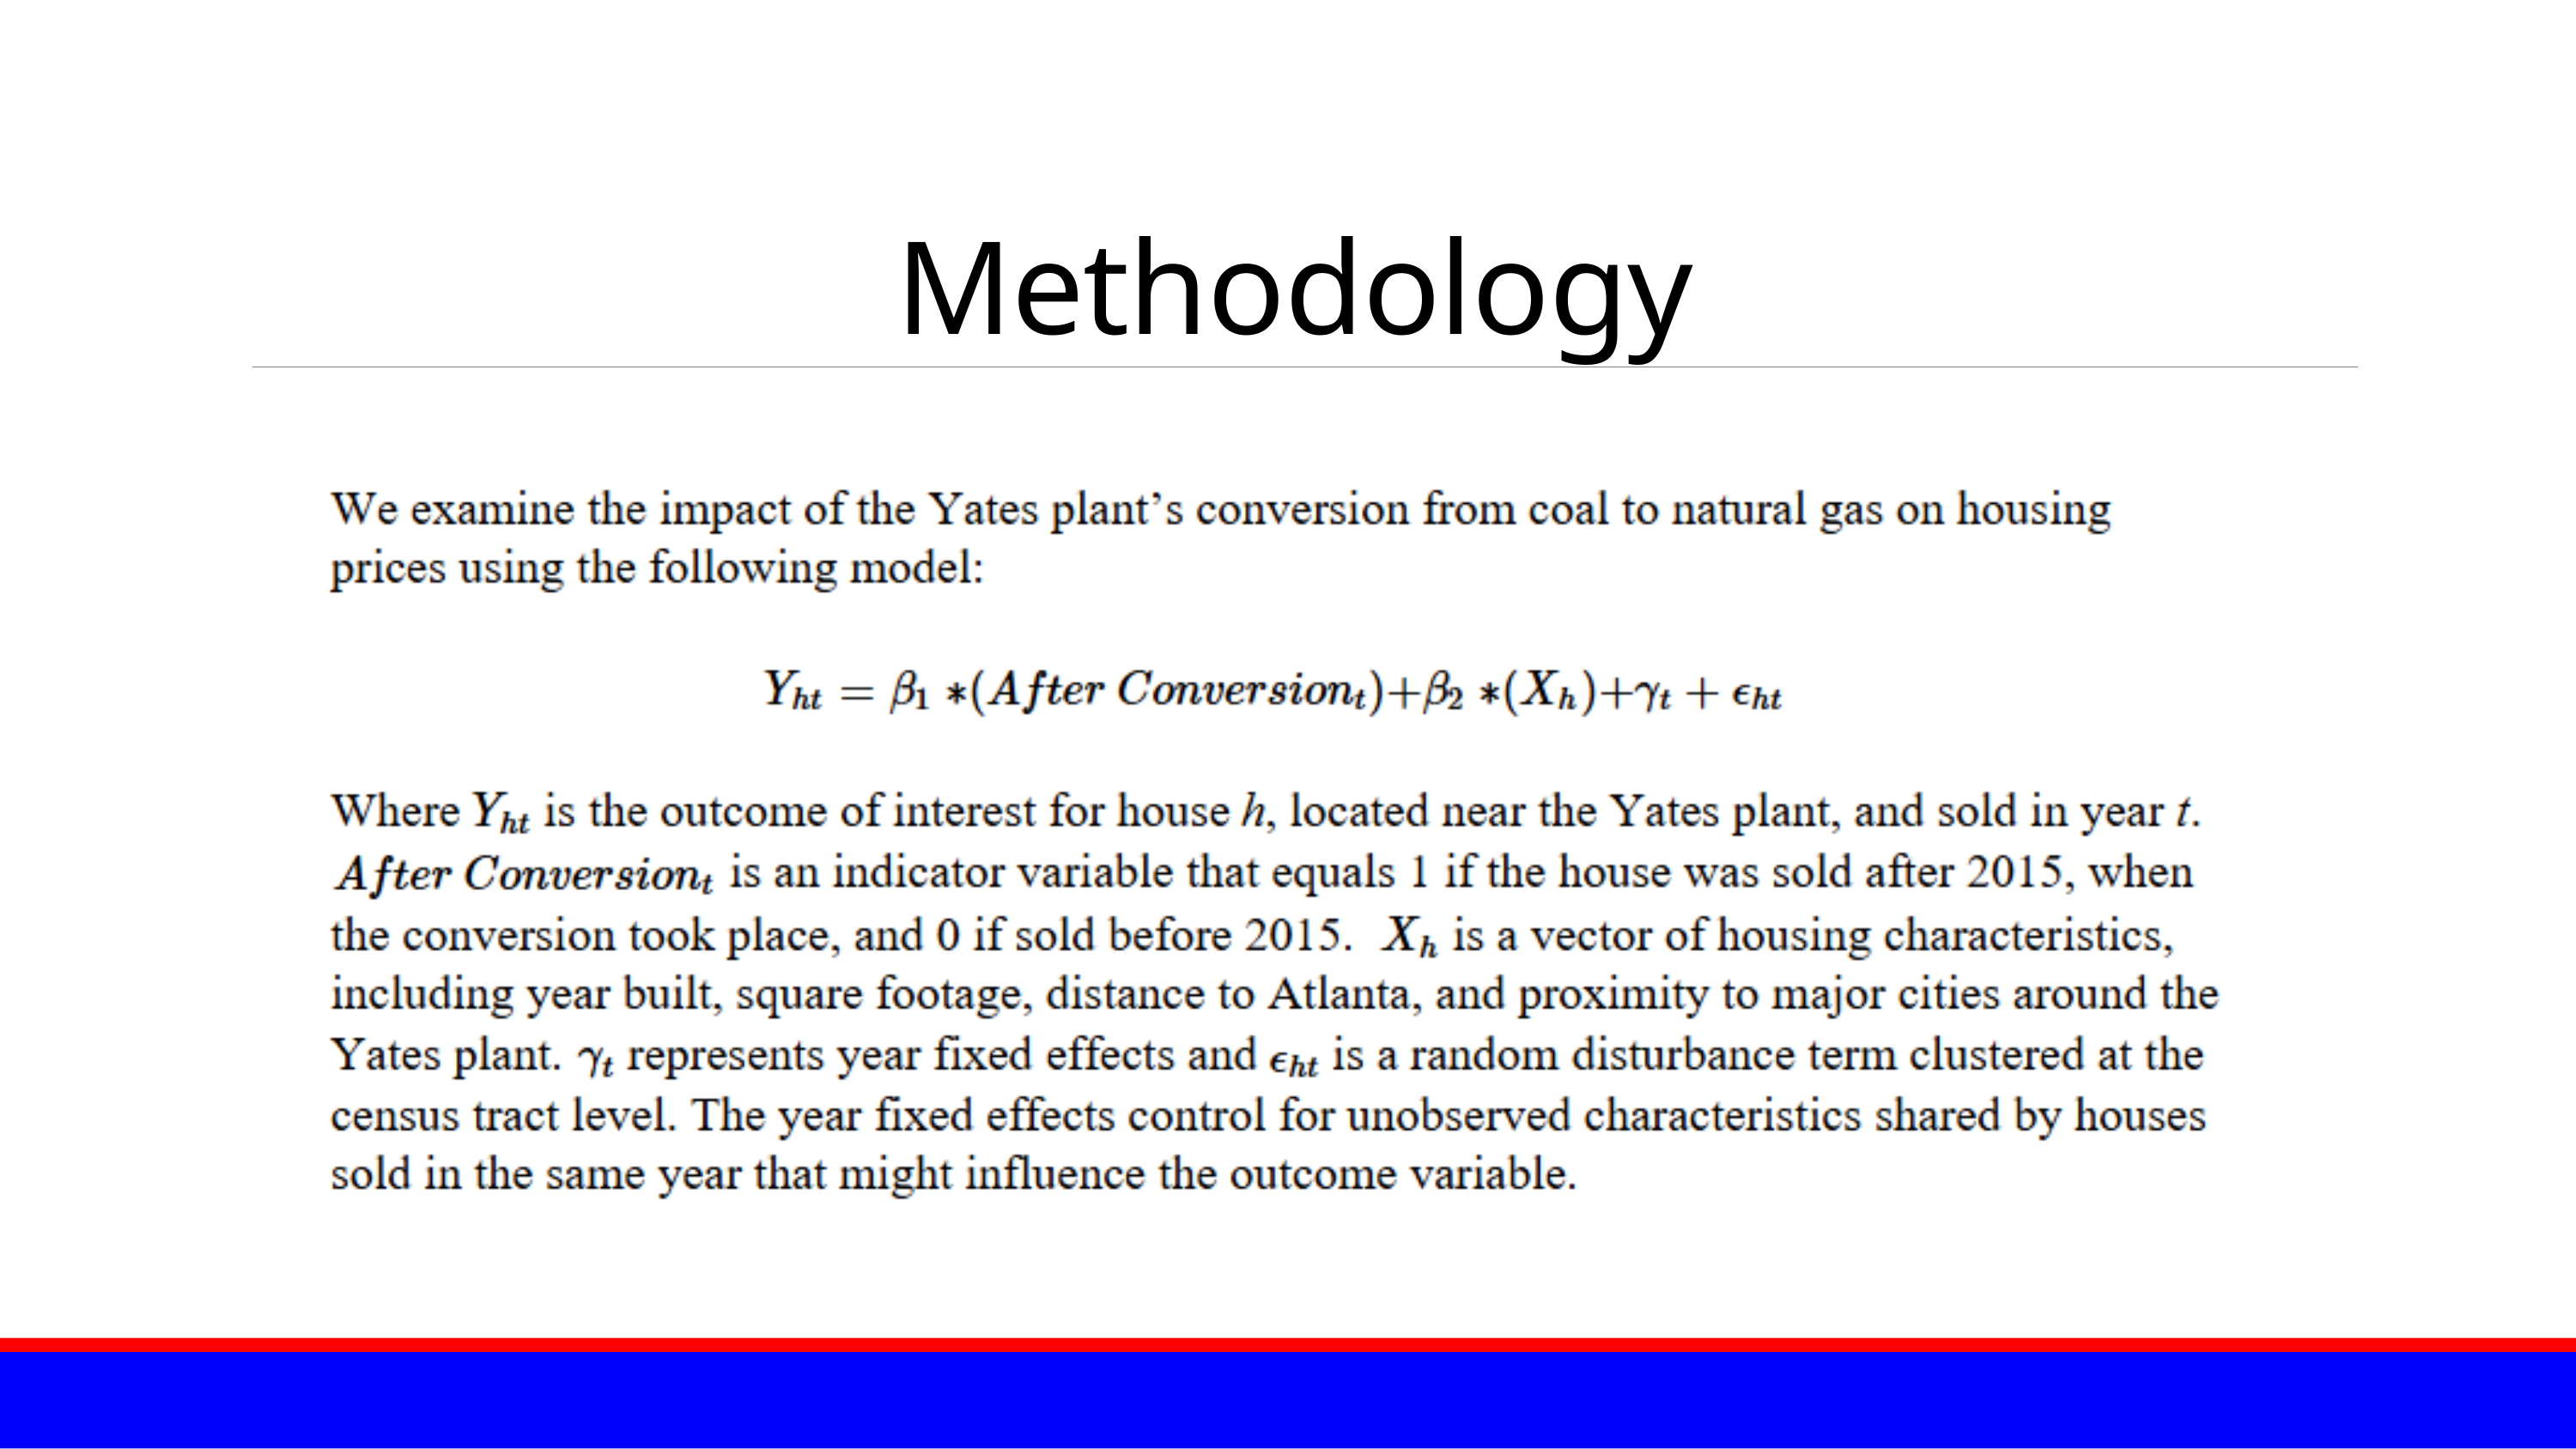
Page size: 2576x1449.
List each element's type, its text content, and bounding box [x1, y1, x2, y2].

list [282, 397, 2248, 1249]
title Methodology [232, 60, 2357, 367]
